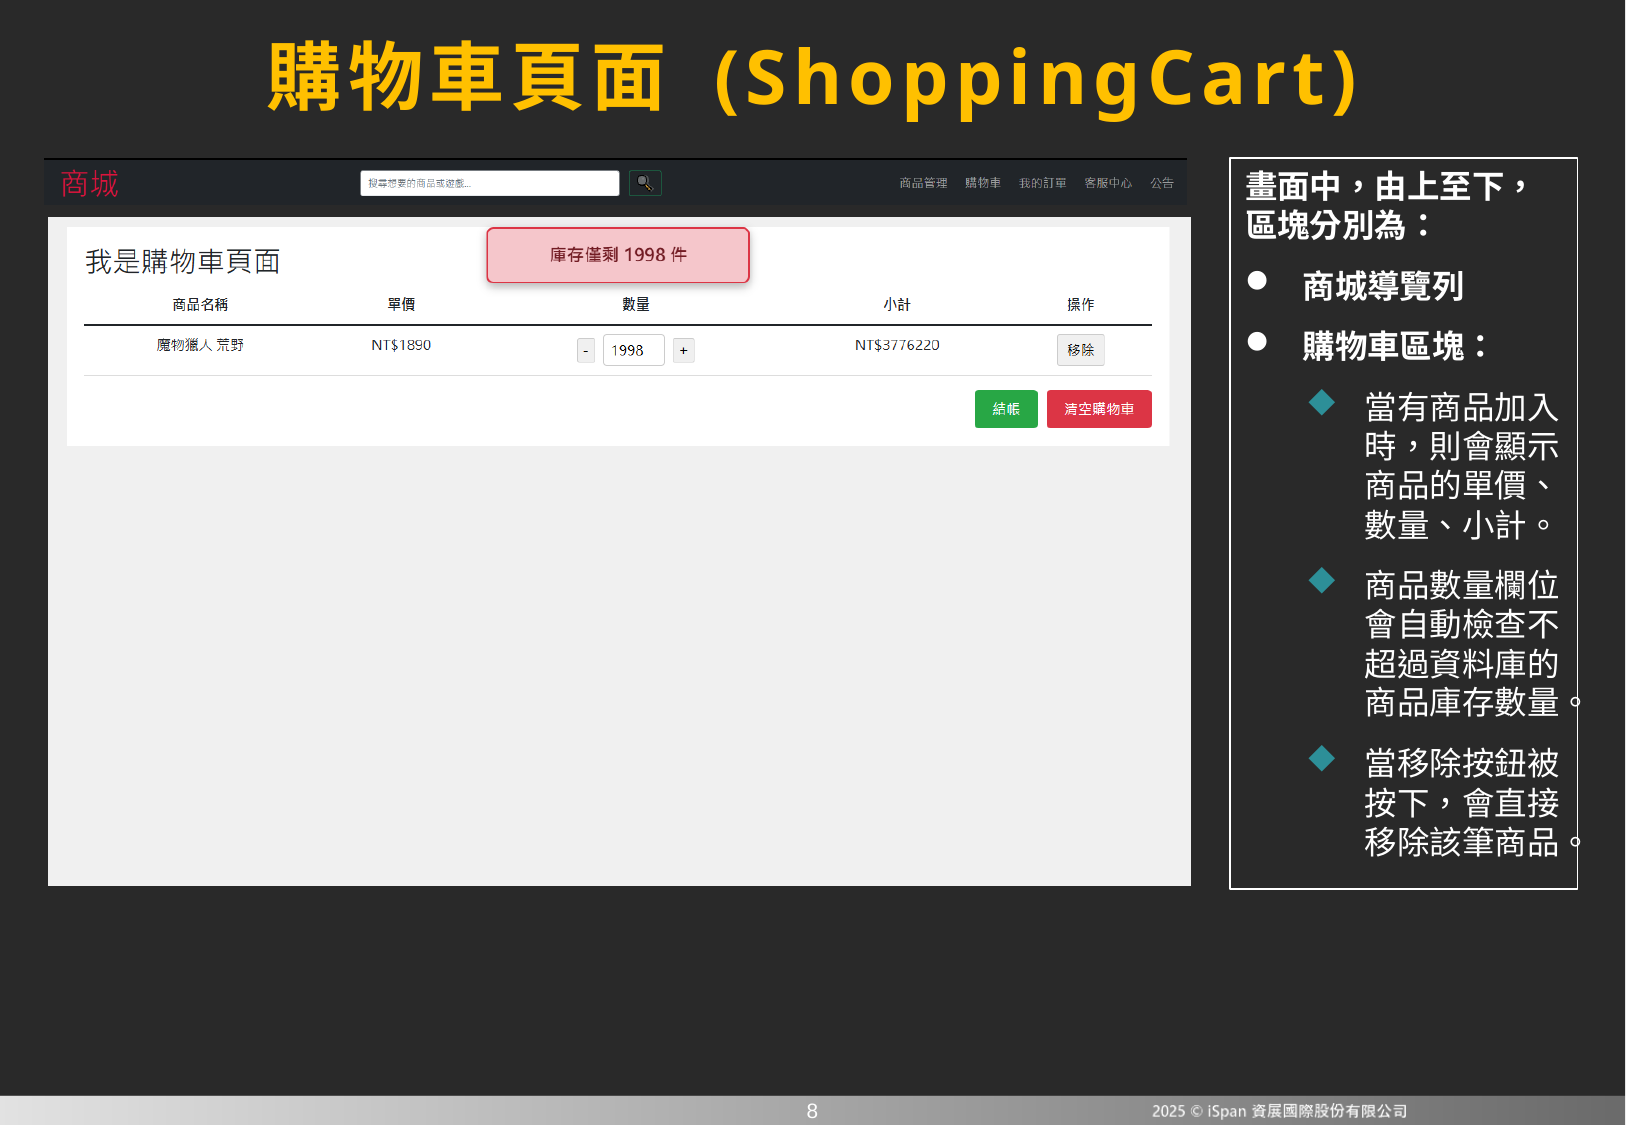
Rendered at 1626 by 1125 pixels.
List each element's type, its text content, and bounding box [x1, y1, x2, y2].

picture [0, 0, 1626, 1125]
text_box 畫面中，由上至下，區塊分別為： 商城導覽列 購物車區塊： 當有商品加入時，則會顯示商品的單價、數量、小計。 商品數量欄位會自動檢查不超過資料庫的商品庫存數量。 當移除按鈕被按下，會直接移除該筆商品。 [1230, 158, 1578, 890]
title 購物車頁面 (ShoppingCart) [103, 12, 1522, 138]
